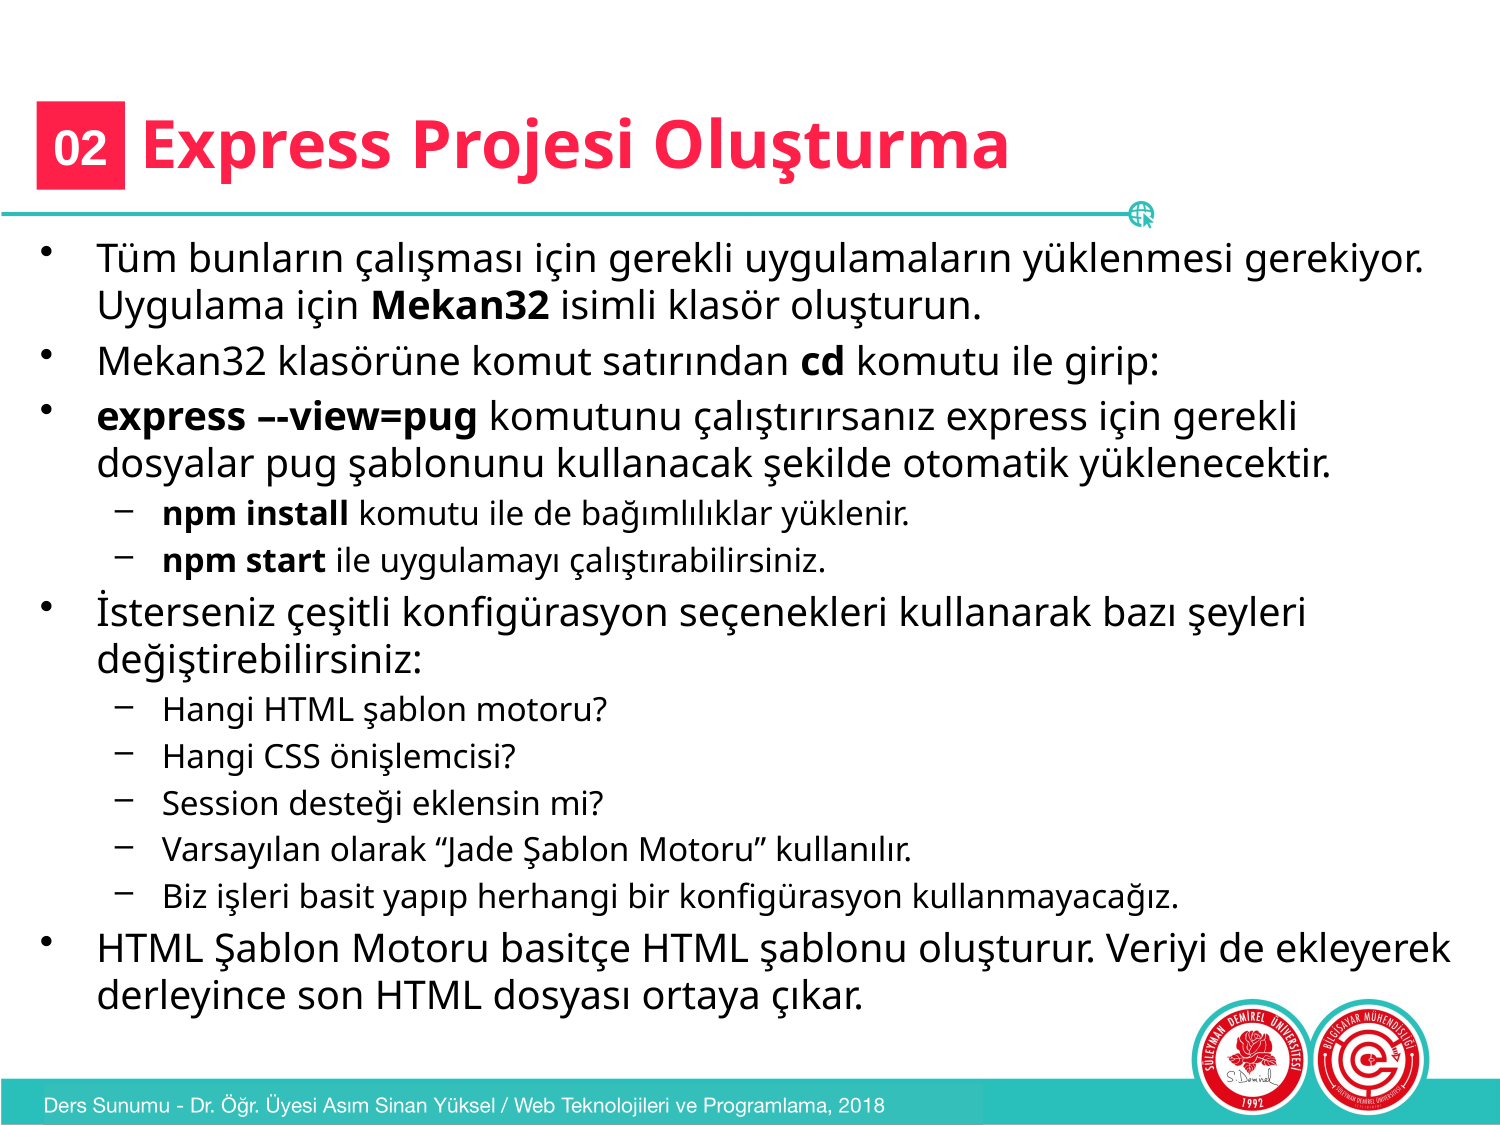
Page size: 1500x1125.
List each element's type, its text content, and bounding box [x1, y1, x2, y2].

title Express Projesi Oluşturma [125, 93, 1125, 190]
text_box 02 [36, 101, 125, 190]
list Tüm bunların çalışması için gerekli uygulamaların yüklenmesi gerekiyor. Uygulama için Mekan32 isimli klasör oluşturun. Mekan32 klasörüne komut satırından cd komutu ile girip: express –-view=pug komutunu çalıştırırsanız express için gerekli dosyalar pug şablonunu kullanacak şekilde otomatik yüklenecektir. npm install komutu ile de bağımlılıklar yüklenir. npm start ile uygulamayı çalıştırabilirsiniz. İsterseniz çeşitli konfigürasyon seçenekleri kullanarak bazı şeyleri değiştirebilirsiniz: Hangi HTML şablon motoru? Hangi CSS önişlemcisi? Session desteği eklensin mi? Varsayılan olarak “Jade Şablon Motoru” kullanılır. Biz işleri basit yapıp herhangi bir konfigürasyon kullanmayacağız. HTML Şablon Motoru basitçe HTML şablonu oluşturur. Veriyi de ekleyerek derleyince son HTML dosyası ortaya çıkar. [24, 224, 1475, 1075]
picture [0, 0, 1500, 1125]
